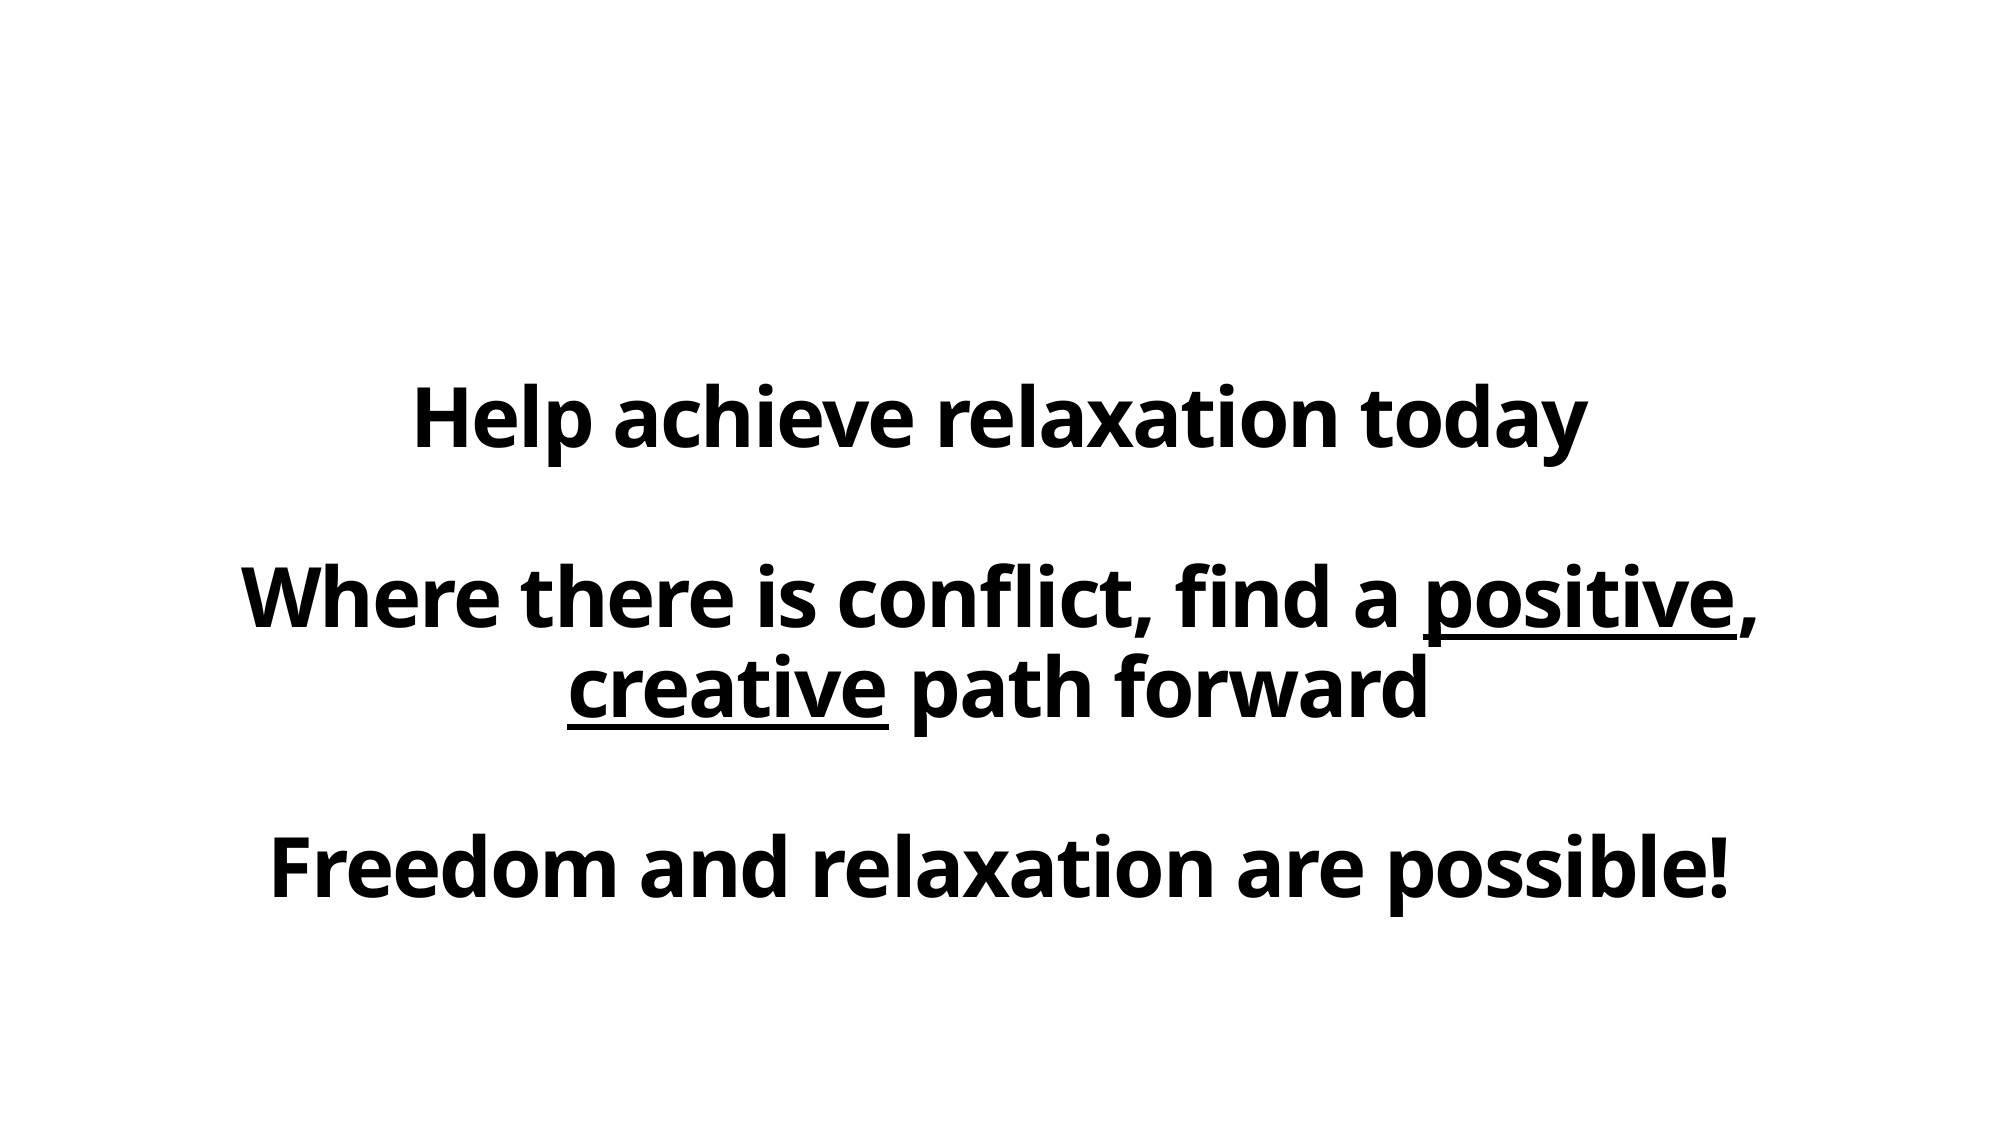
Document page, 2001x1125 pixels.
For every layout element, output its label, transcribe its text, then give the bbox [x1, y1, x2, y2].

title Help achieve relaxation today Where there is conflict, find a positive, creative path forward Freedom and relaxation are possible! [83, 375, 1917, 962]
